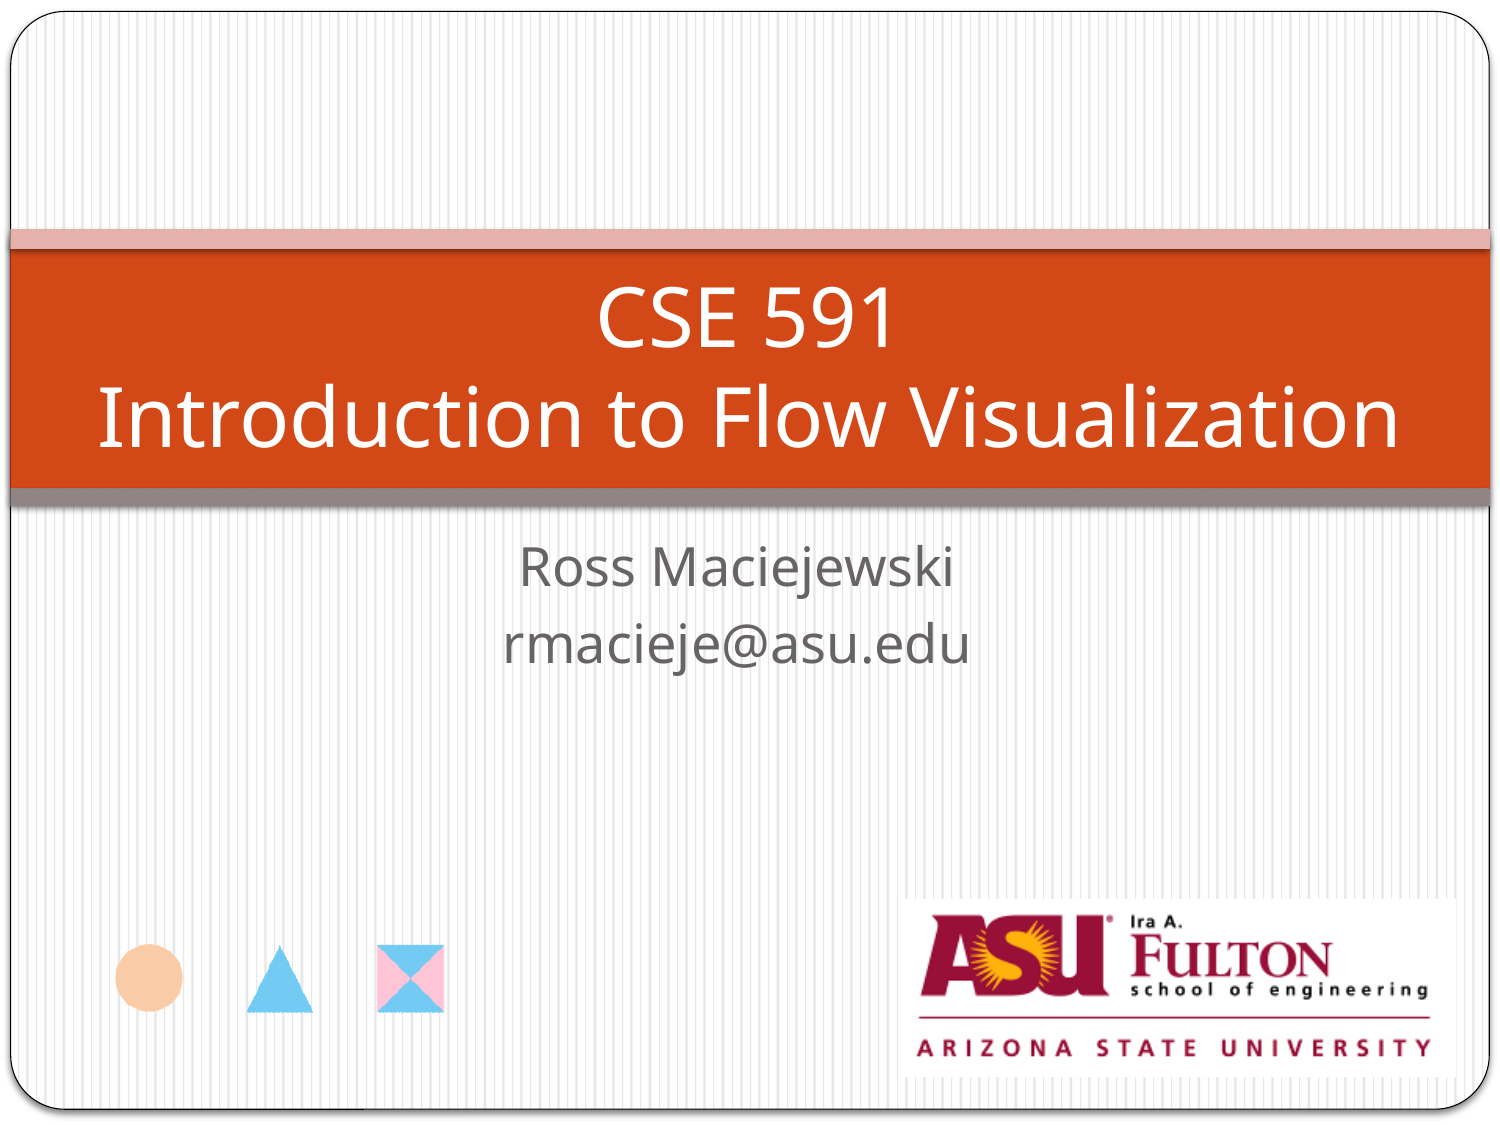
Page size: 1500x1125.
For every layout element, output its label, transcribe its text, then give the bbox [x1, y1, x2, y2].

picture [49, 806, 508, 1125]
title CSE 591 Introduction to Flow Visualization [75, 247, 1425, 489]
subtitle Ross Maciejewski rmacieje@asu.edu [212, 525, 1263, 788]
picture [899, 899, 1456, 1077]
